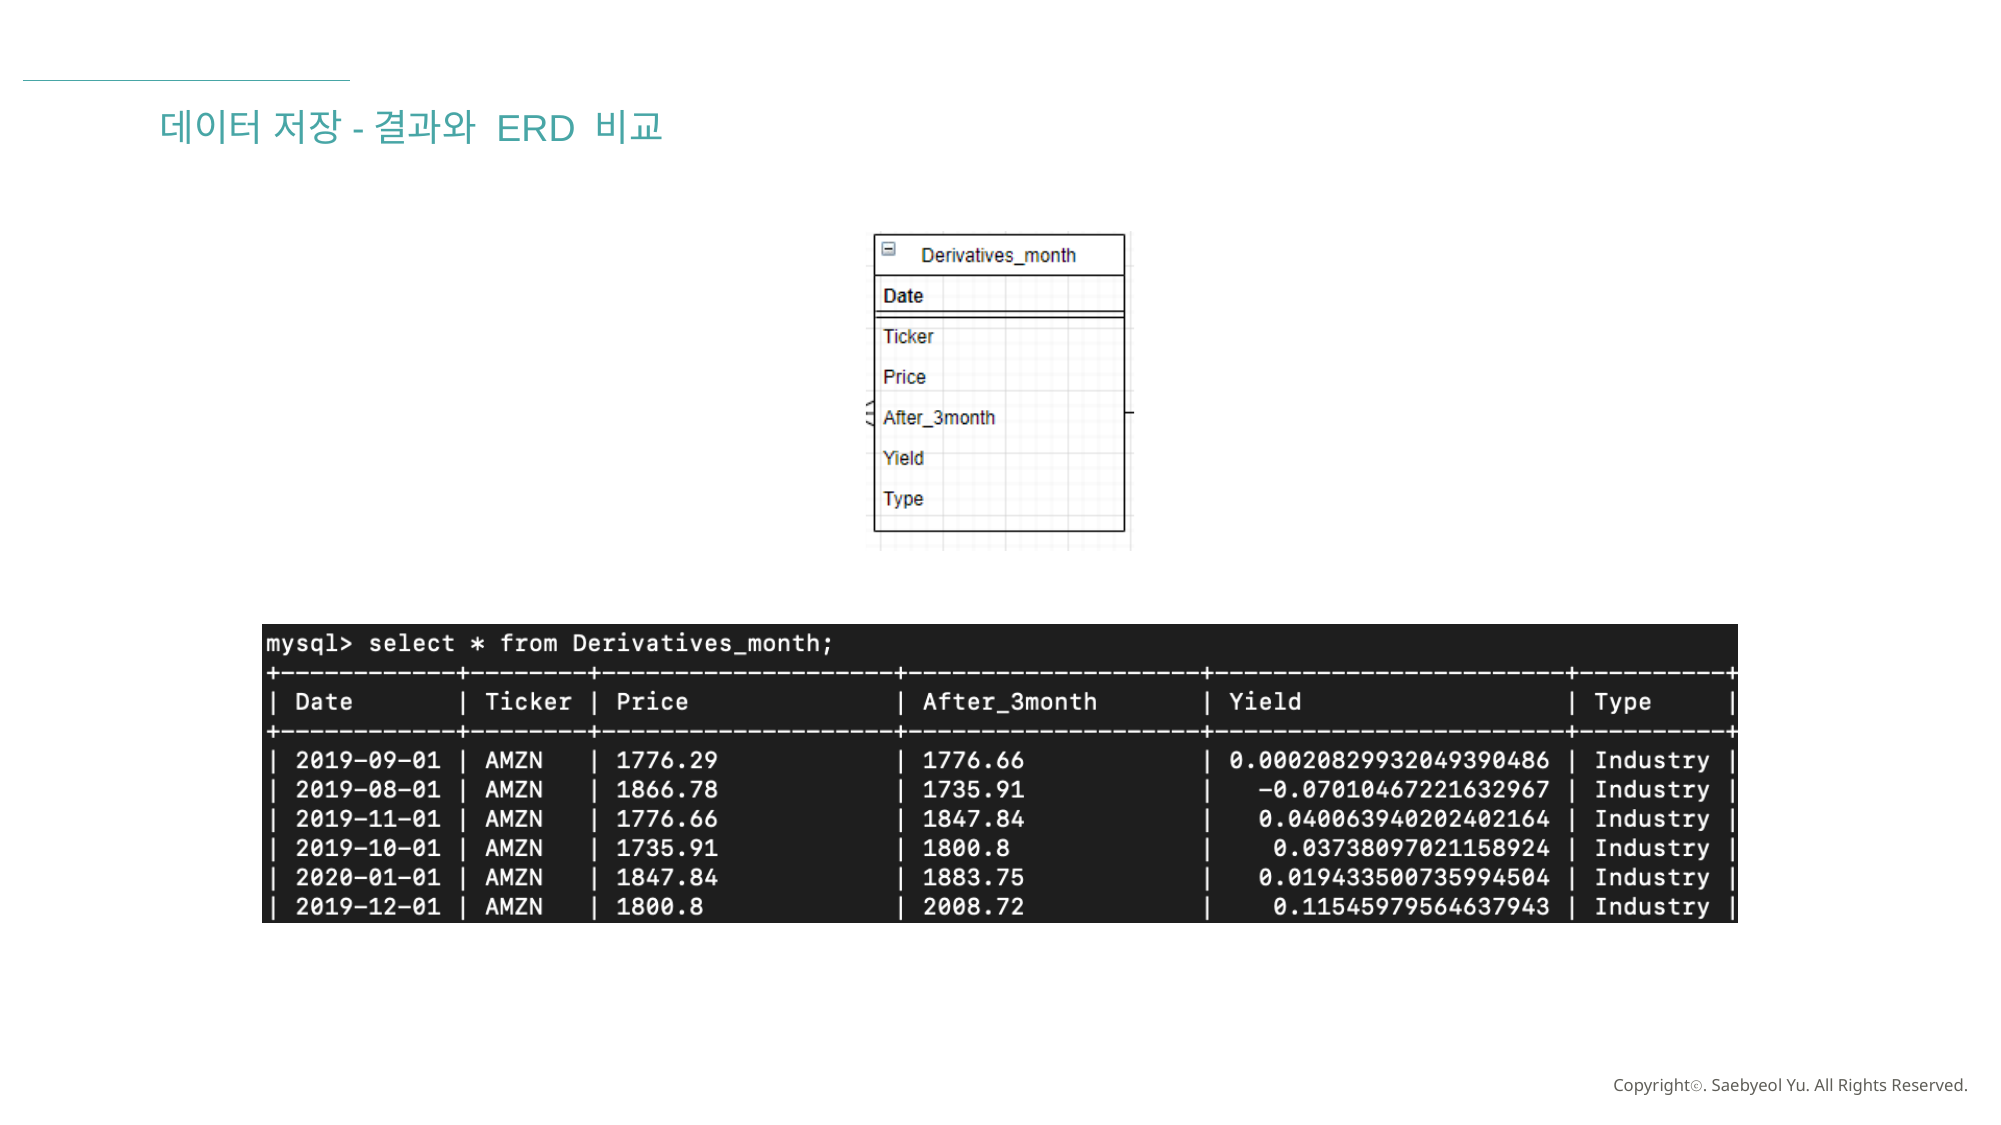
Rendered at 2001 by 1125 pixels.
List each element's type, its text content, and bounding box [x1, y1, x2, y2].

text_box 데이터 저장-결과와 ERD 비교 [145, 96, 679, 157]
picture [865, 231, 1135, 551]
picture [262, 624, 1738, 923]
